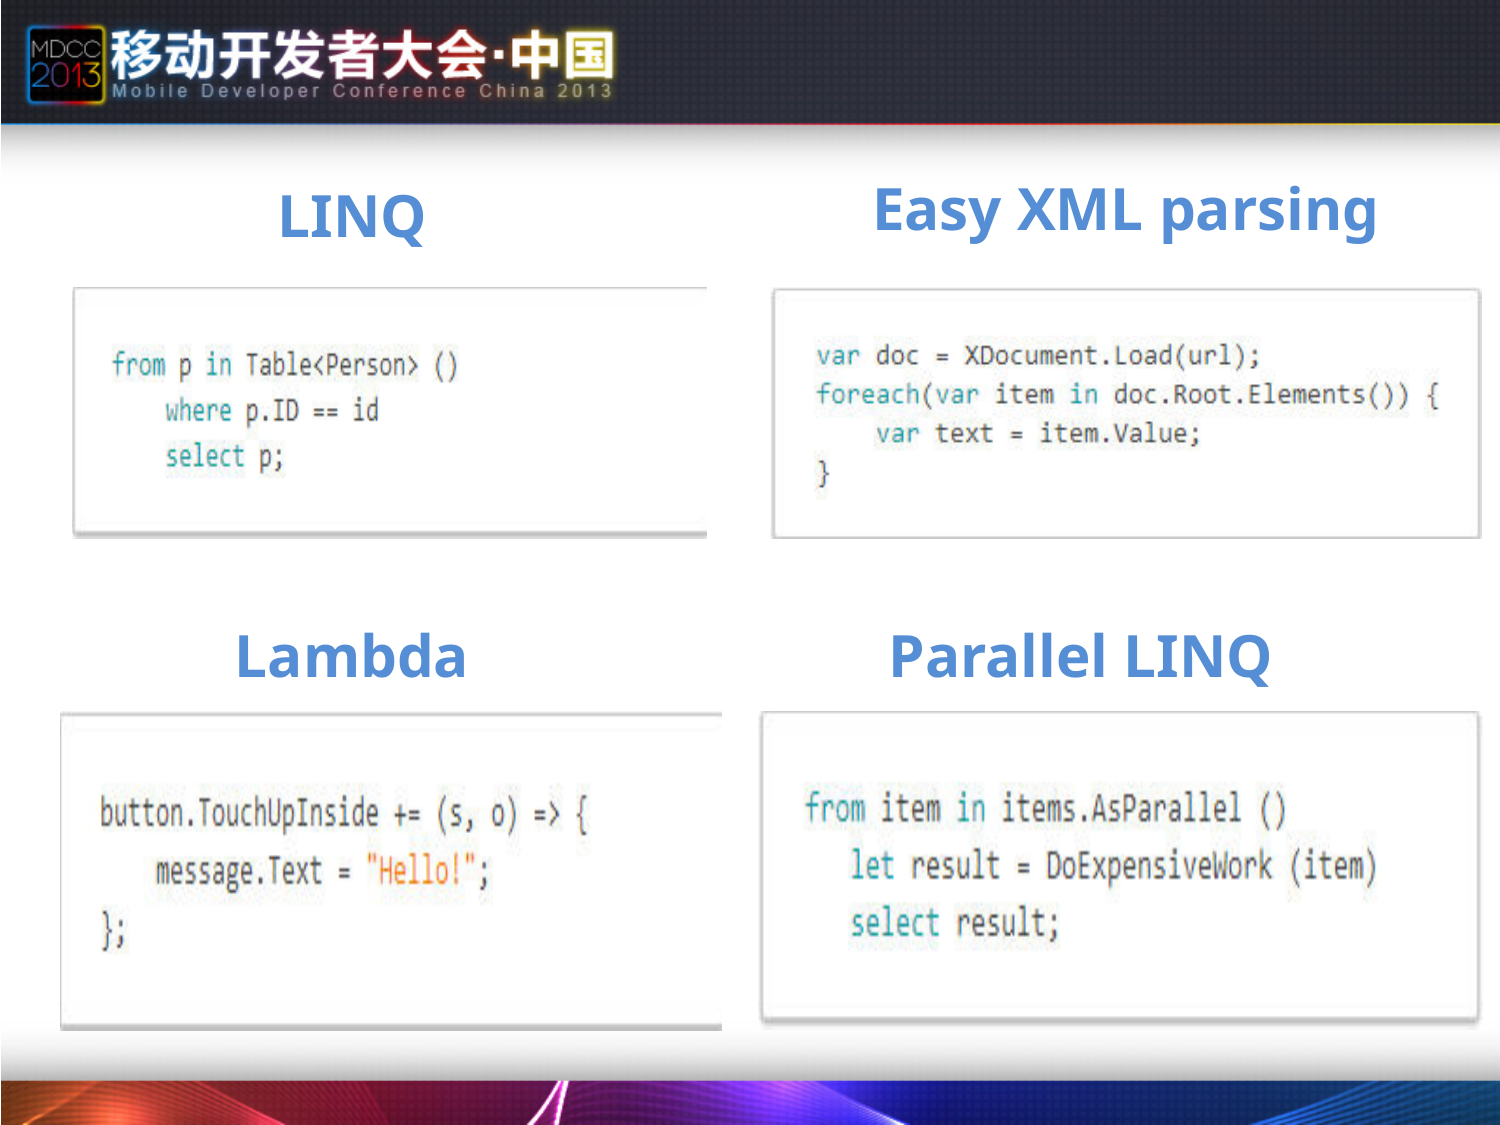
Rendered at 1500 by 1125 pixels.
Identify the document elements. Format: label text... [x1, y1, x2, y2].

text_box Parallel LINQ [737, 611, 1424, 697]
text_box LINQ [27, 172, 677, 257]
picture [1, 0, 1500, 1125]
text_box Lambda [8, 611, 696, 697]
text_box Easy XML parsing [801, 165, 1451, 250]
